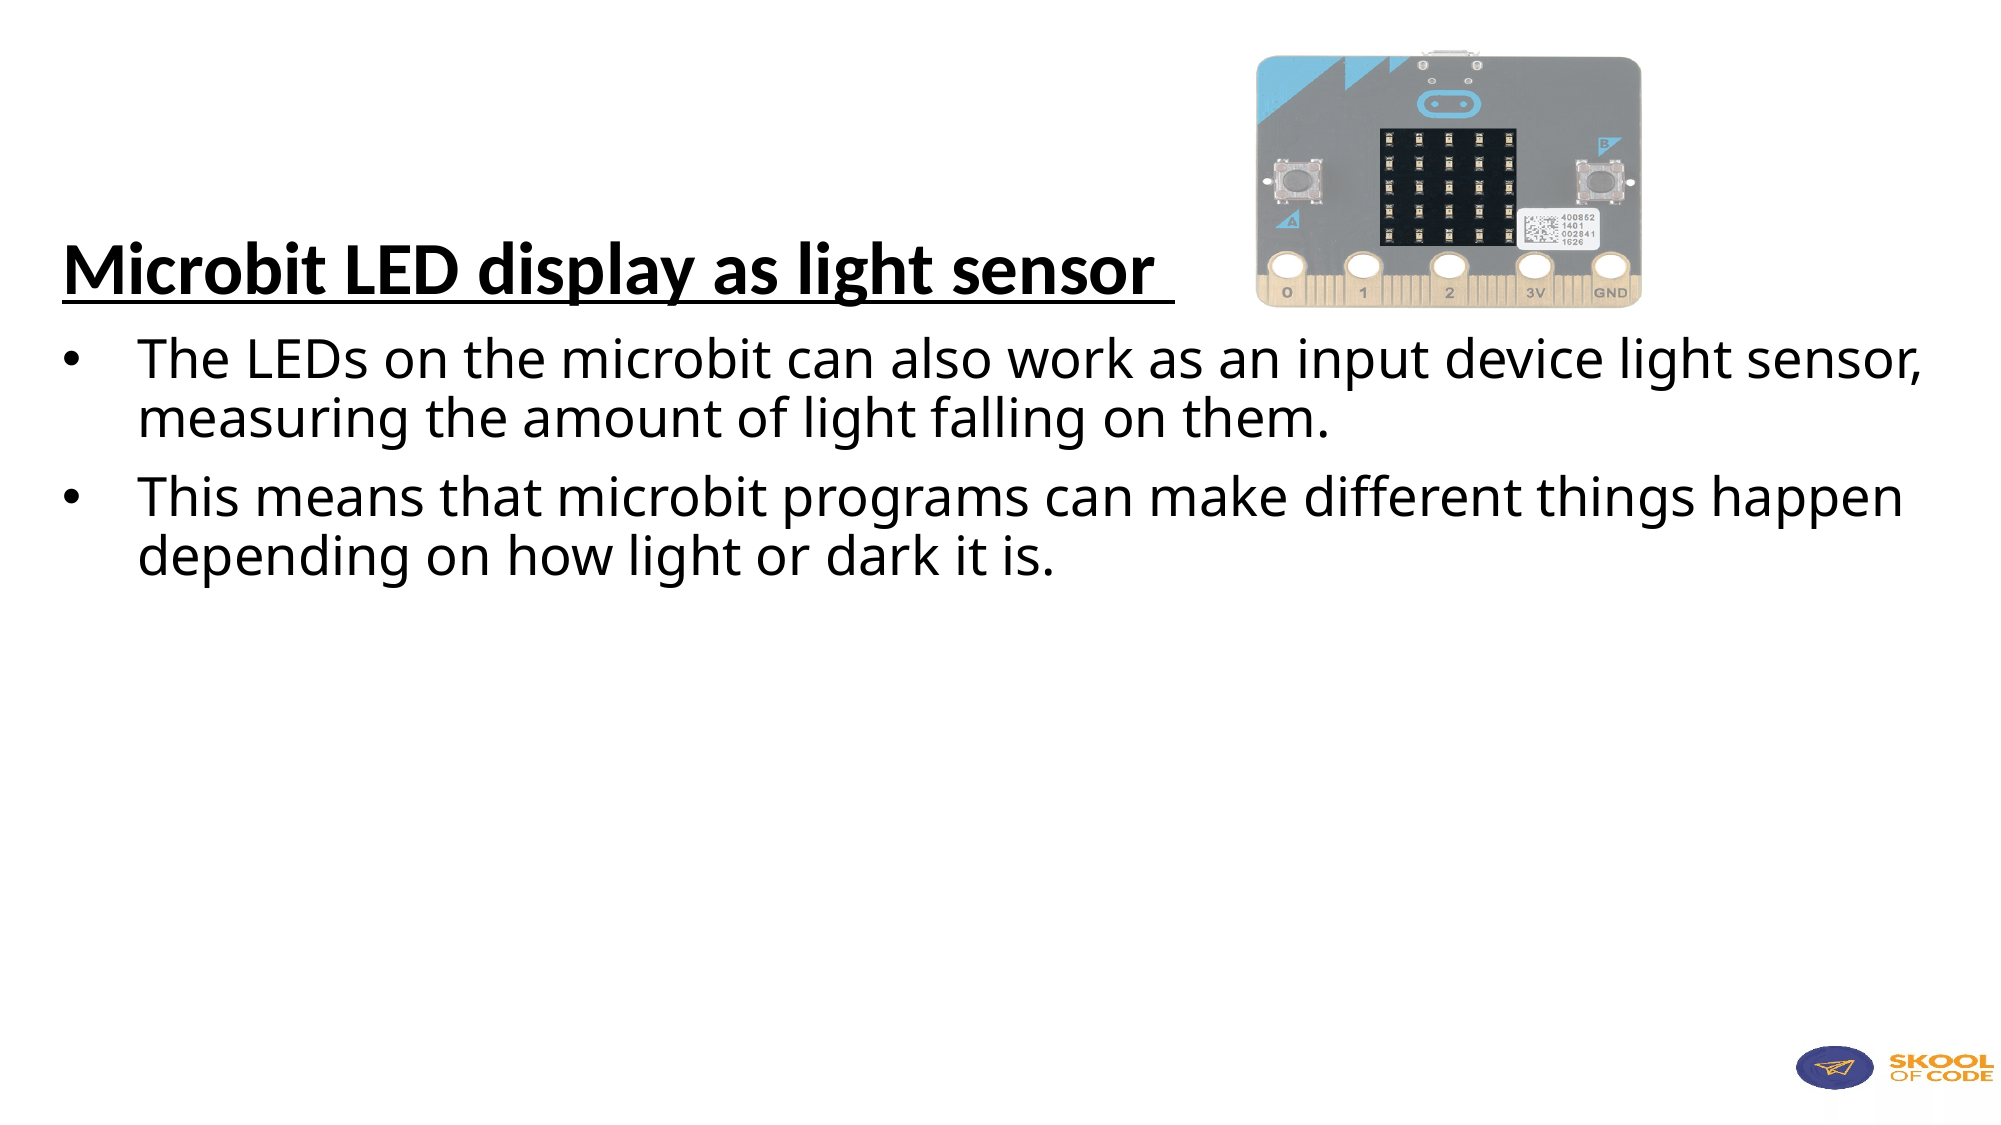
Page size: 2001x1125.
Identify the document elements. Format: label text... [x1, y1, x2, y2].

list Microbit LED display as light sensor The LEDs on the microbit can also work as an input device light sensor, measuring the amount of light falling on them. This means that microbit programs can make different things happen depending on how light or dark it is. [47, 39, 1944, 1098]
picture [1235, 39, 1661, 320]
picture [1790, 1007, 2000, 1125]
